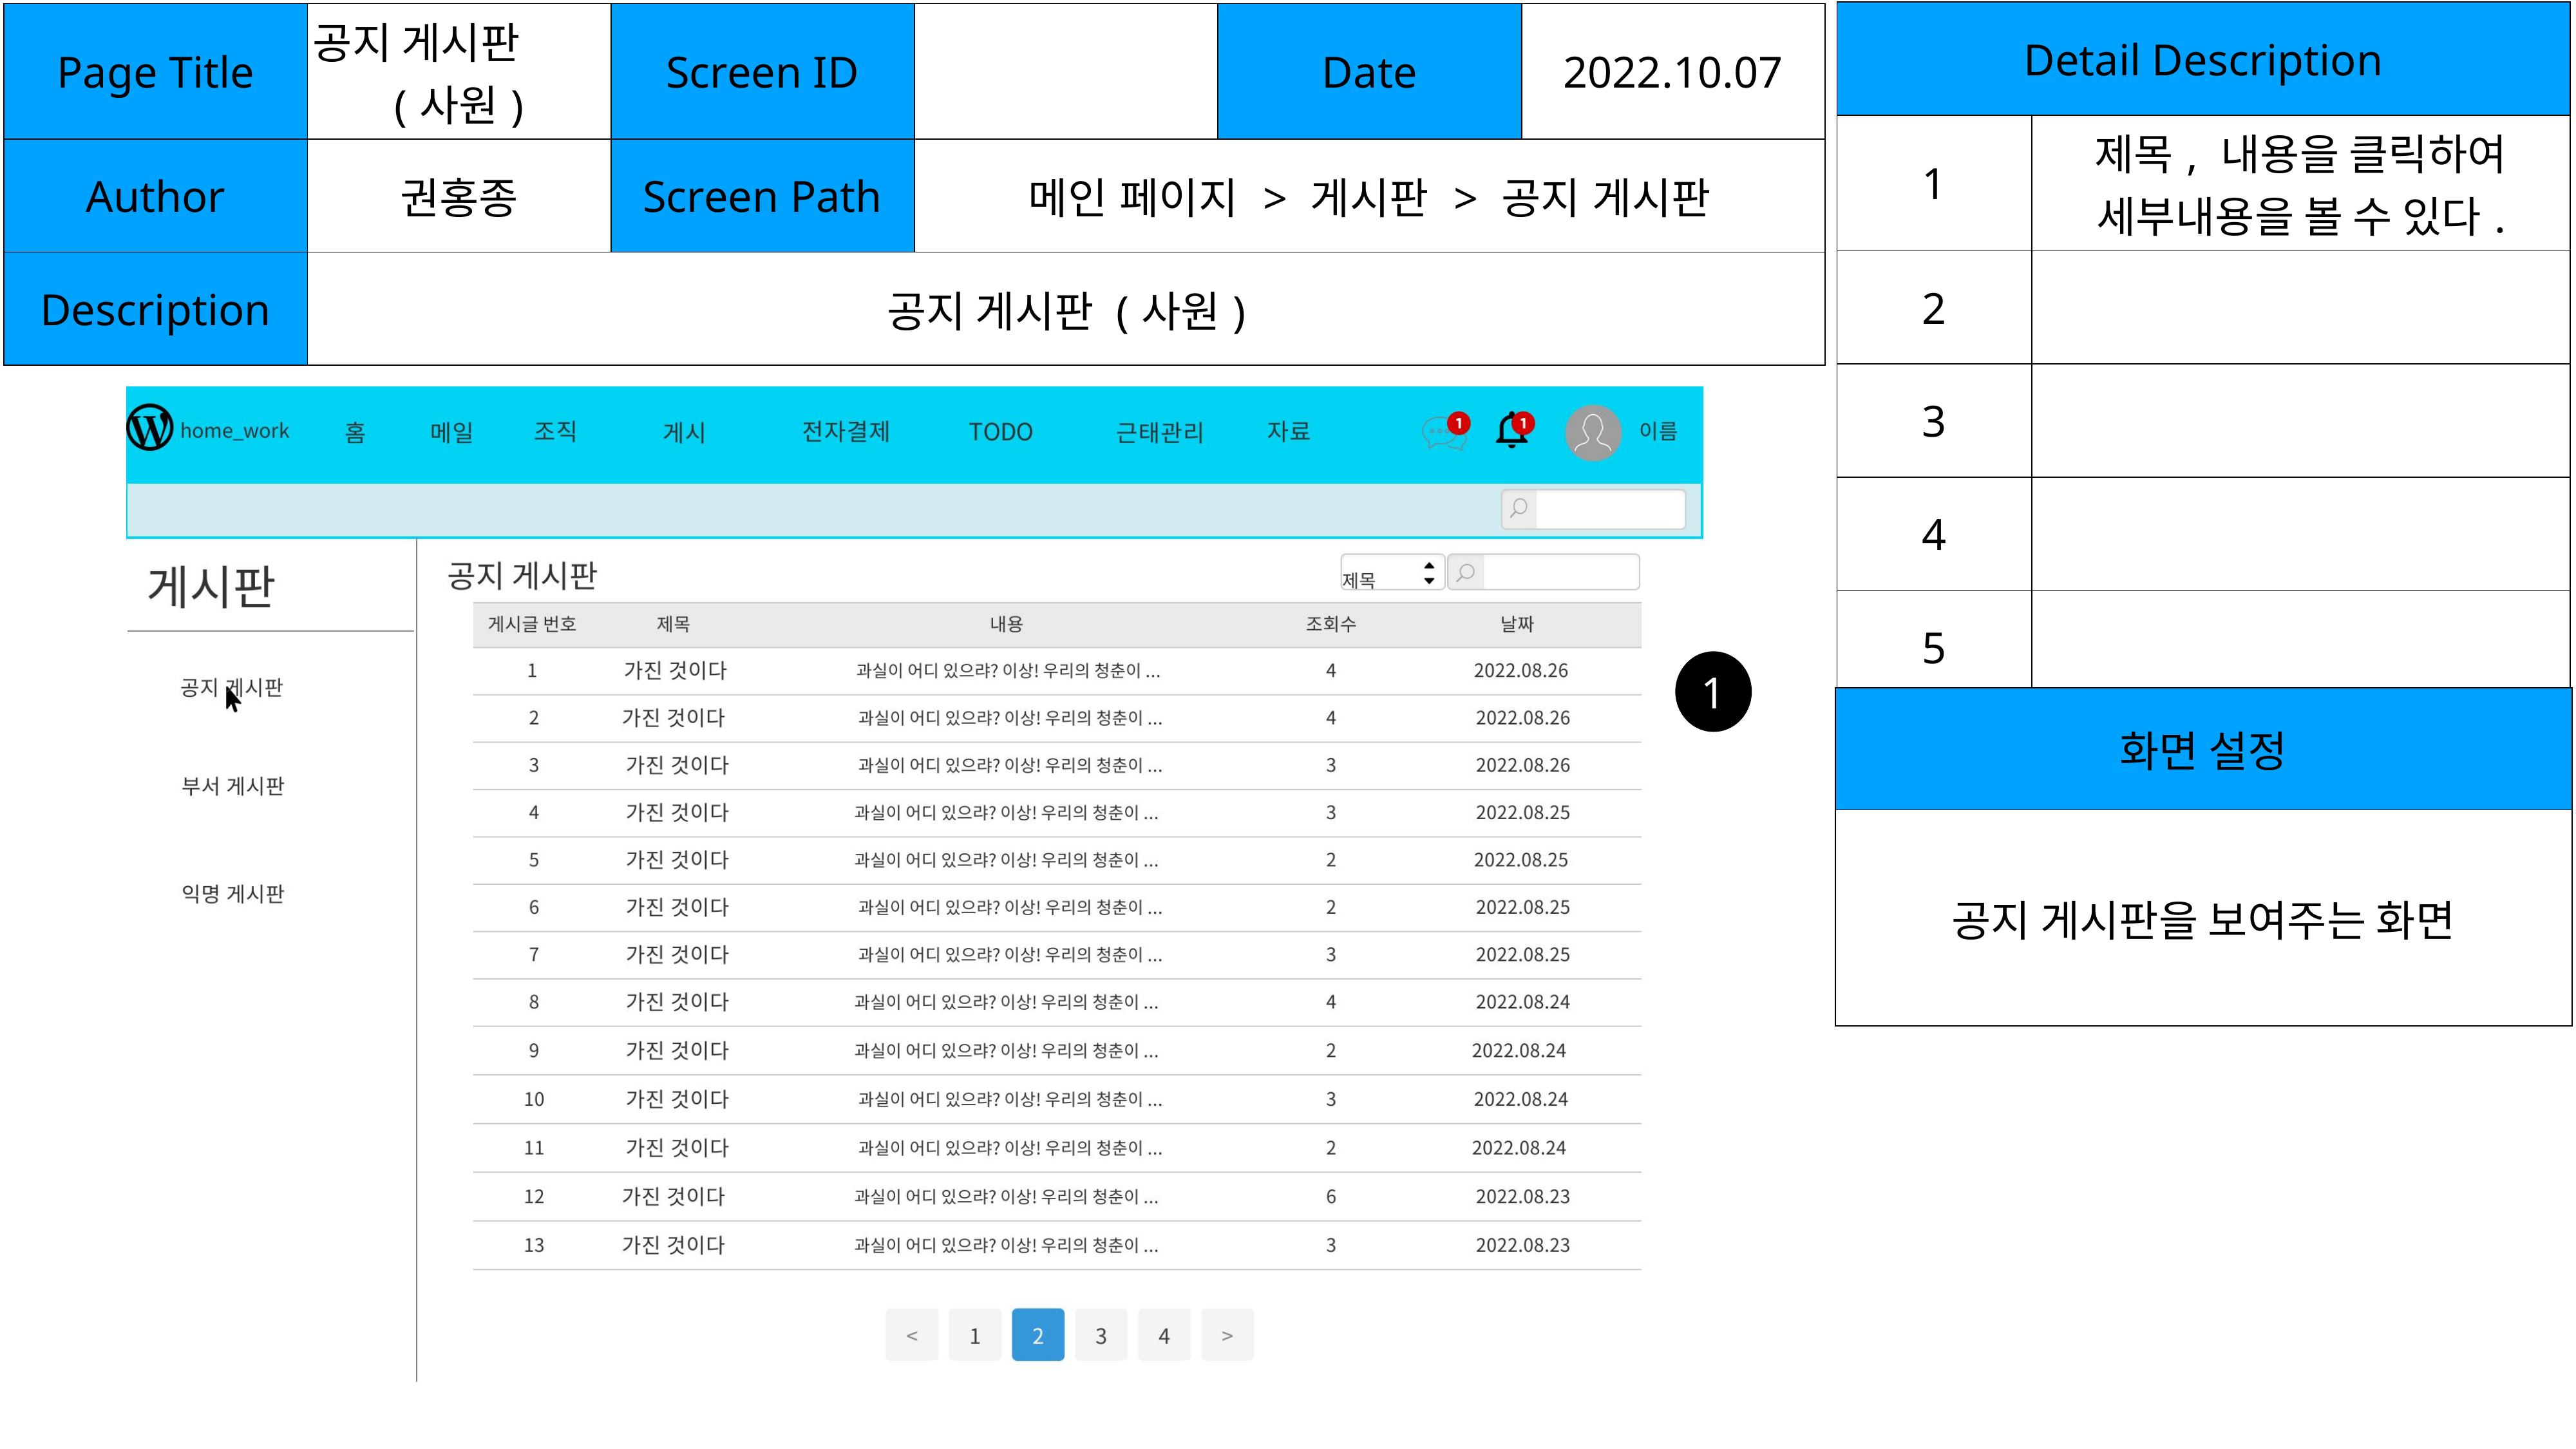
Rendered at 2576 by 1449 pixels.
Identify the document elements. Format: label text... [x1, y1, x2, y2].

table_cell 3 [1837, 365, 2031, 477]
table_cell 2 [1837, 251, 2031, 363]
table_cell 공지 게시판 (사원) [308, 252, 1824, 365]
table_cell [2032, 251, 2570, 363]
table_cell 공지 게시판을 보여주는 화면 [1836, 810, 2571, 1025]
table_cell 1 [1837, 116, 2031, 251]
table_cell Screen Path [612, 140, 914, 252]
table_header Page Title [5, 4, 307, 138]
table_header 공지 게시판 (사원) [308, 4, 611, 138]
table_header 2022.10.07 [1522, 4, 1824, 138]
table_header Detail Description [1837, 3, 2570, 115]
table_cell Description [5, 252, 307, 365]
table_cell [2032, 478, 2570, 590]
table_cell 5 [1837, 591, 2031, 687]
table_cell [2032, 365, 2570, 477]
table_cell [2032, 591, 2570, 687]
table_header Date [1218, 4, 1521, 138]
table_header [915, 4, 1217, 138]
table_cell Author [5, 140, 307, 252]
table_cell 4 [1837, 478, 2031, 590]
table_cell 제목, 내용을 클릭하여 세부내용을 볼 수 있다. [2032, 116, 2570, 251]
picture [126, 386, 1703, 1383]
table_header Screen ID [612, 4, 914, 138]
table_header 화면 설정 [1836, 688, 2571, 810]
text_box 1 [1703, 651, 1752, 732]
table_cell 메인 페이지 > 게시판 > 공지 게시판 [915, 140, 1824, 252]
table_cell 권홍종 [308, 140, 611, 252]
